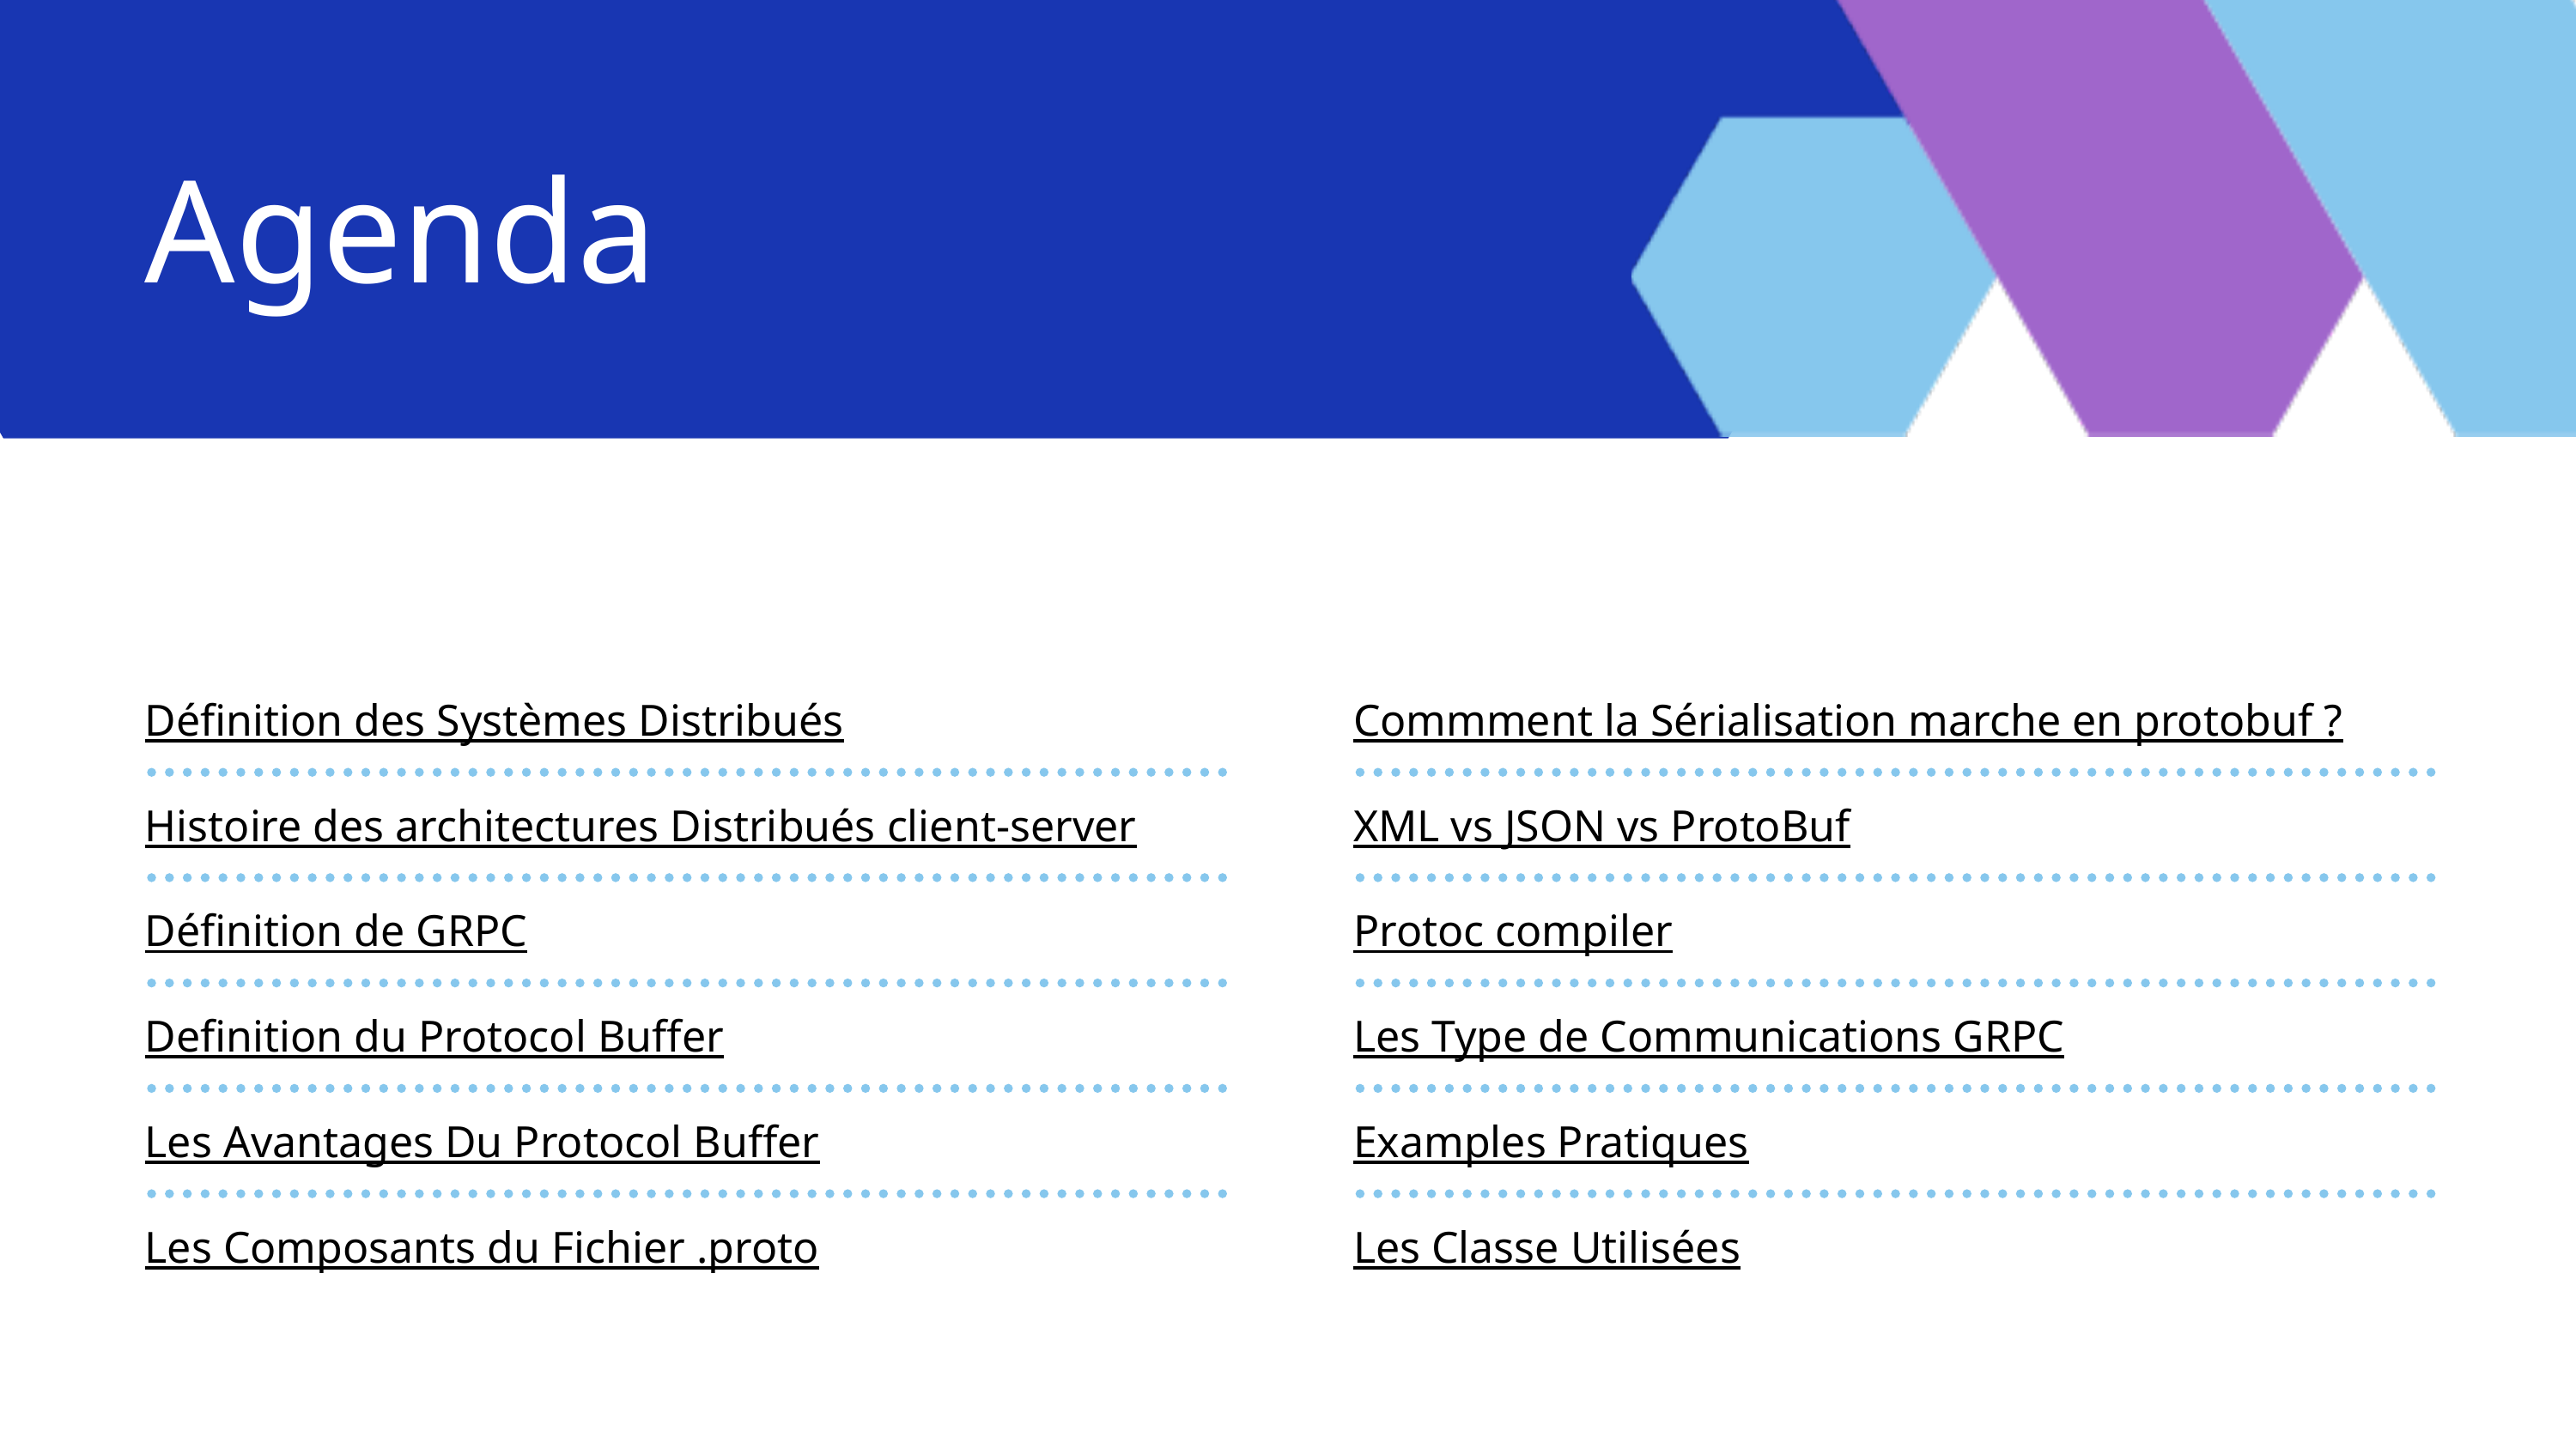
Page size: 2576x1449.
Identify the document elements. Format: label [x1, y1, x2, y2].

text_box [144, 689, 1224, 1267]
text_box [1988, 0, 2576, 438]
text_box [0, 0, 1982, 439]
text_box [1352, 689, 2432, 1267]
